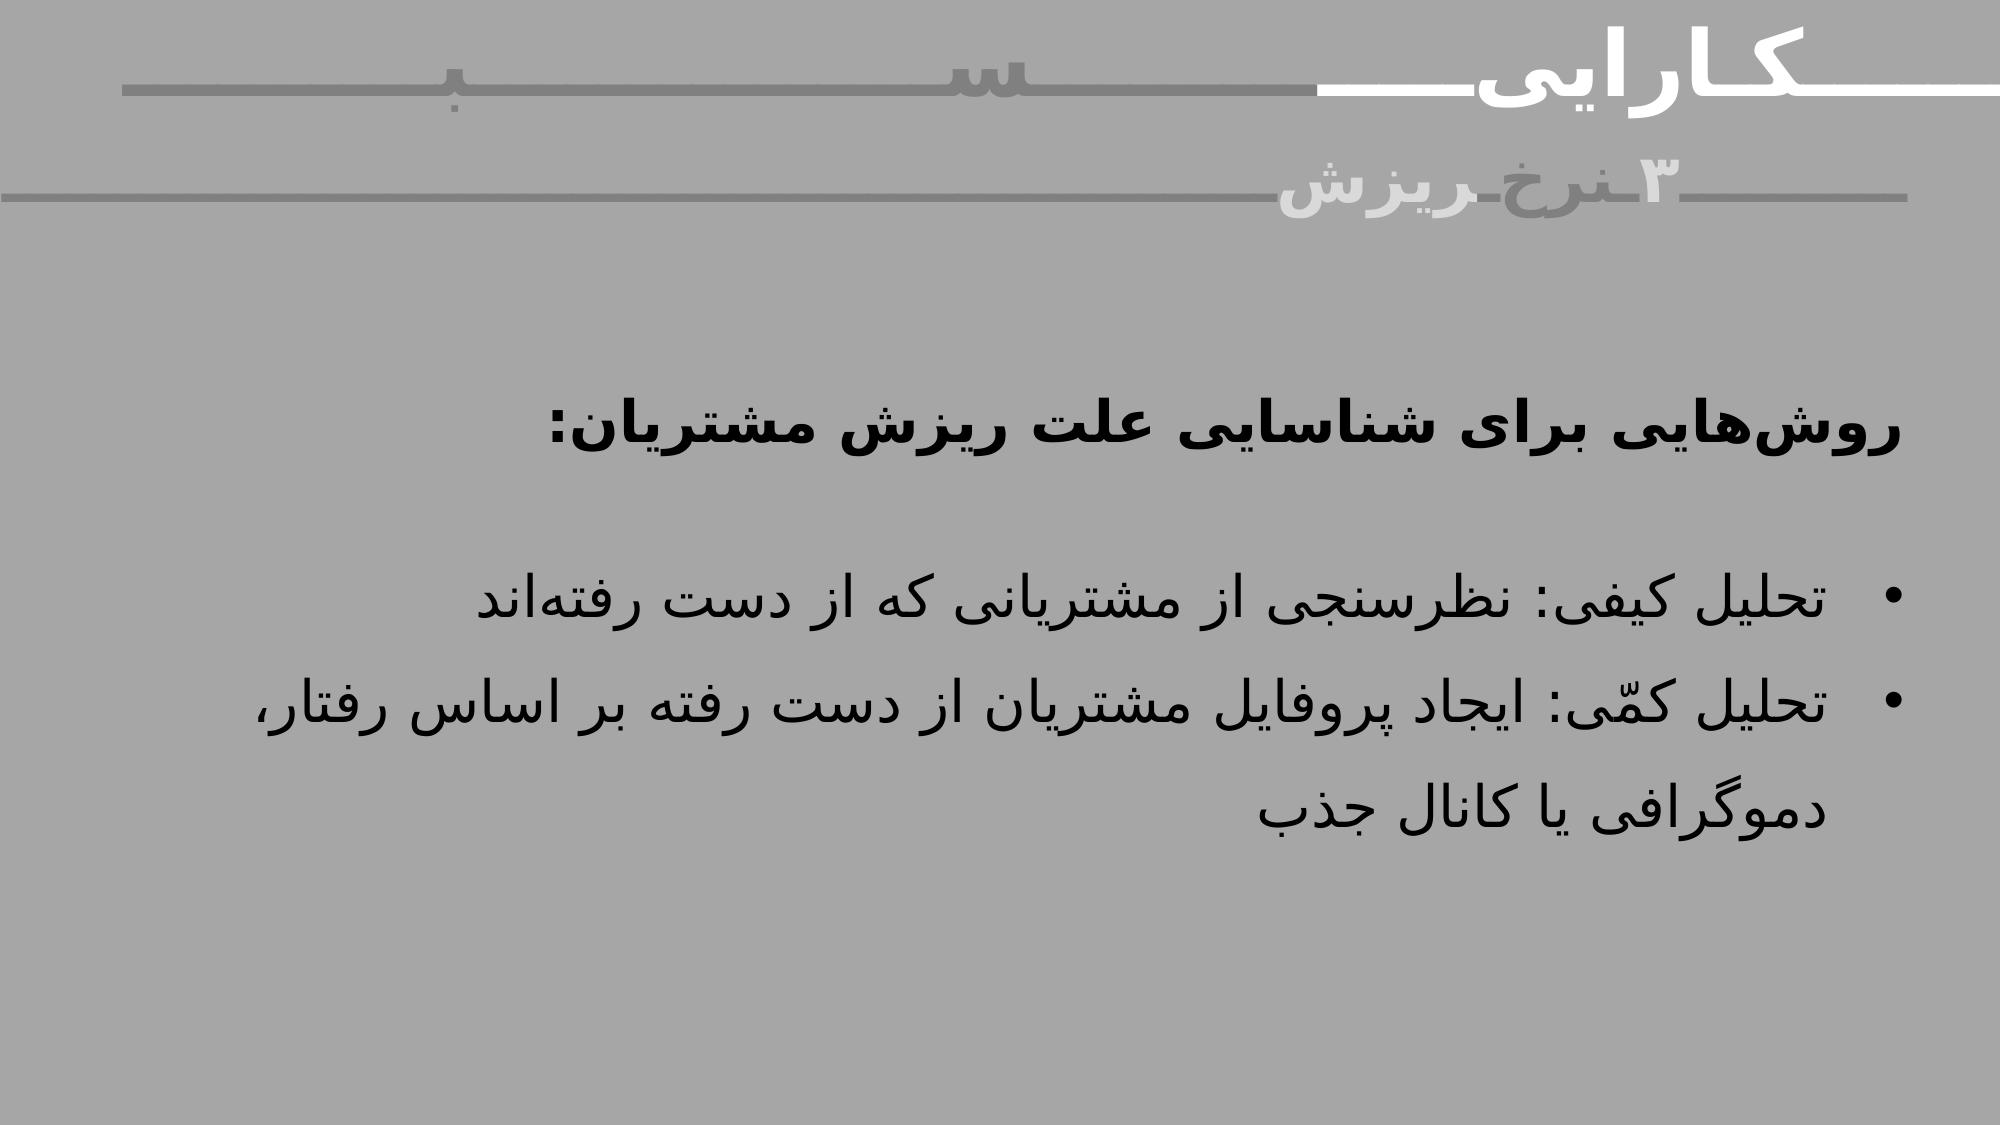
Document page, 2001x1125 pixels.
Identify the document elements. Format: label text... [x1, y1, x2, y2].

text_box ـــــــکـارایی‌ــــــــــــــســـــــــــــــبــــــــــ [0, 0, 2000, 123]
text_box روش‌هایی برای شناسایی علت ریزش مشتریان: تحلیل کیفی: نظرسنجی از مشتریانی که از دست رفته‌اند تحلیل کمّی: ایجاد پروفایل مشتریان از دست رفته بر اساس رفتار، دموگرافی یا کانال جذب [109, 377, 1919, 847]
text_box ــــــــــ۳ـنرخ‌ـریزش‌ــــــــــــــــــــــــــــــــــــــــــــــــــــــــ [0, 128, 1923, 223]
